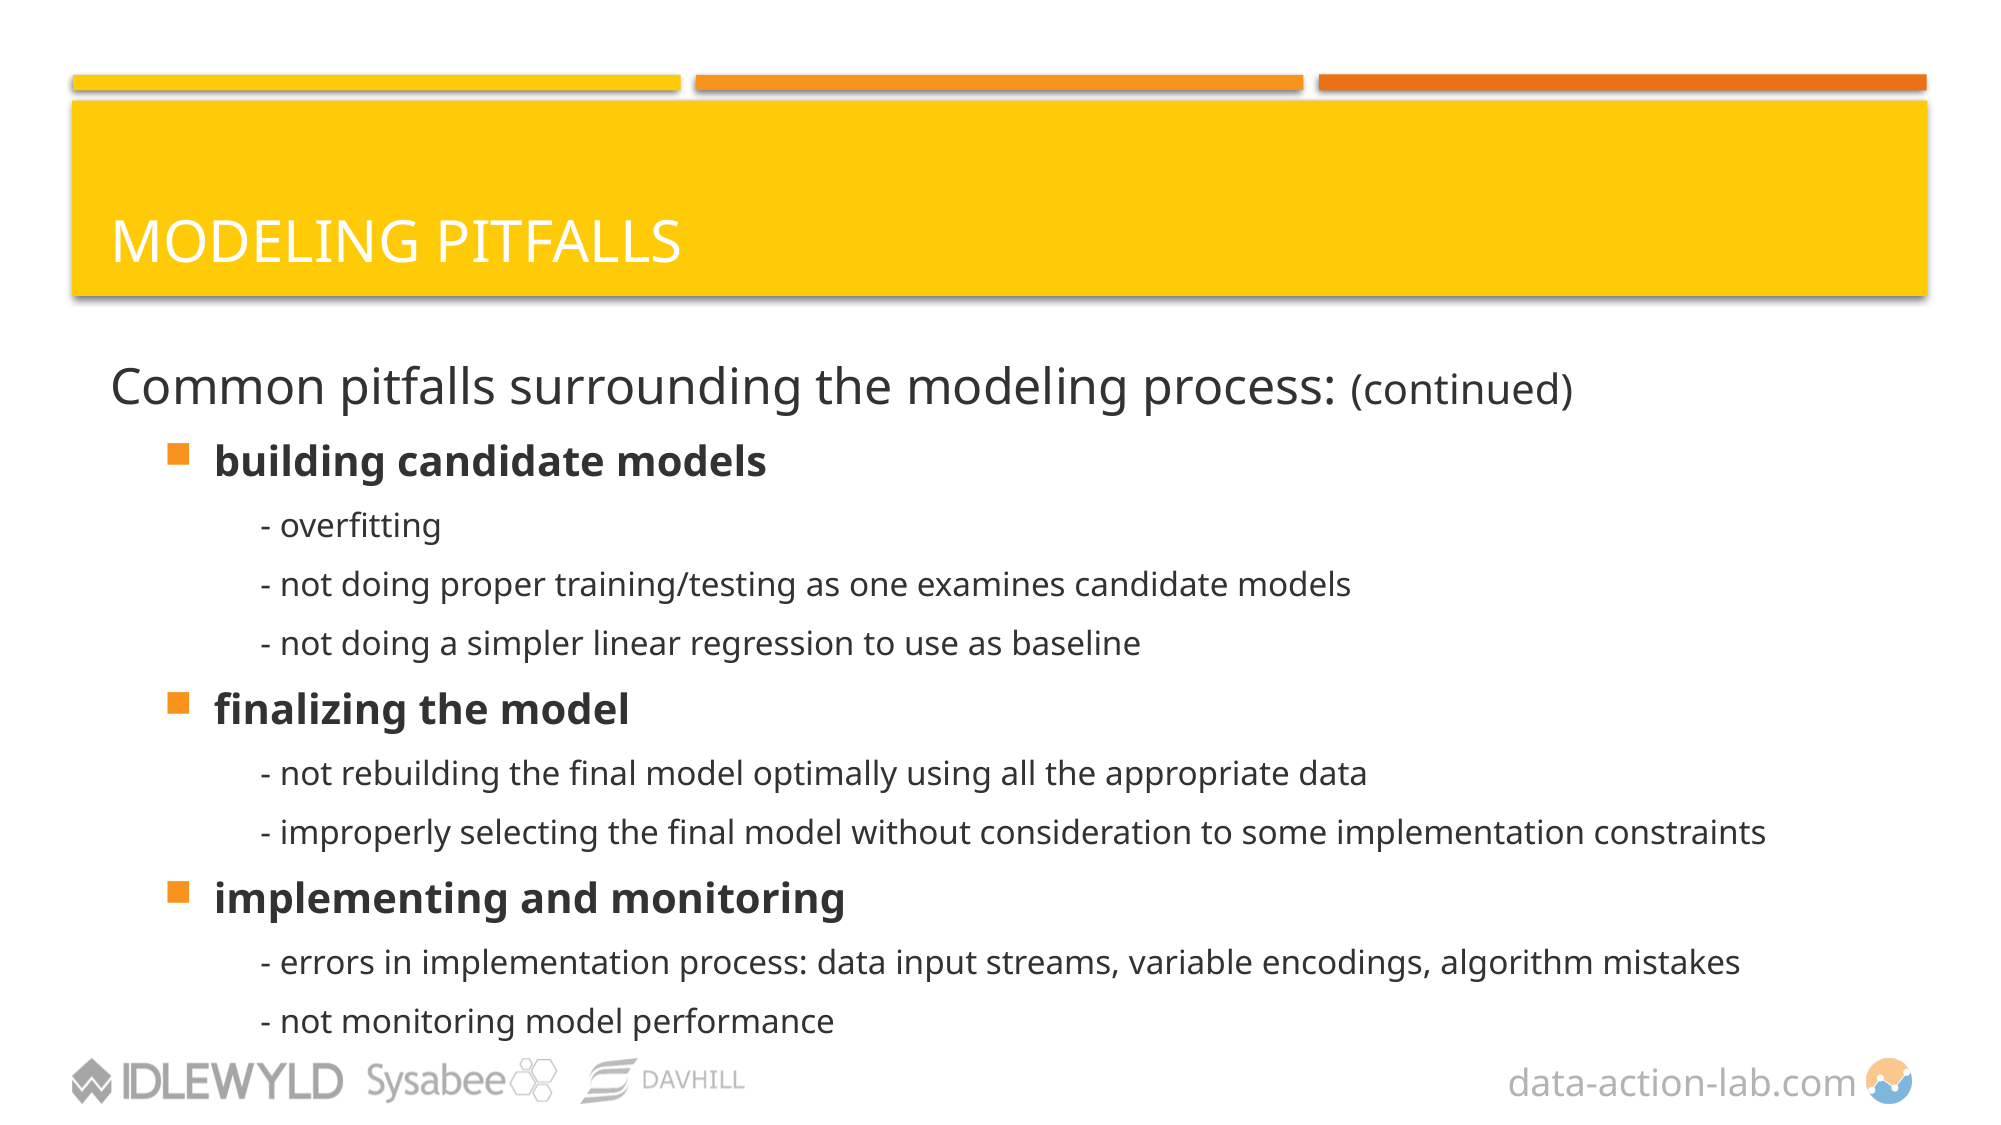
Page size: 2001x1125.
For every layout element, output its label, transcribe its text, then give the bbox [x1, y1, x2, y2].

picture [72, 1058, 745, 1104]
title Modeling Pitfalls [95, 115, 1905, 282]
list Common pitfalls surrounding the modeling process: (continued) building candidate models - overfitting - not doing proper training/testing as one examines candidate models - not doing a simpler linear regression to use as baseline finalizing the model - not rebuilding the final model optimally using all the appropriate data - improperly selecting the final model without consideration to some implementation constraints implementing and monitoring - errors in implementation process: data input streams, variable encodings, algorithm mistakes - not monitoring model performance [95, 357, 1905, 1037]
